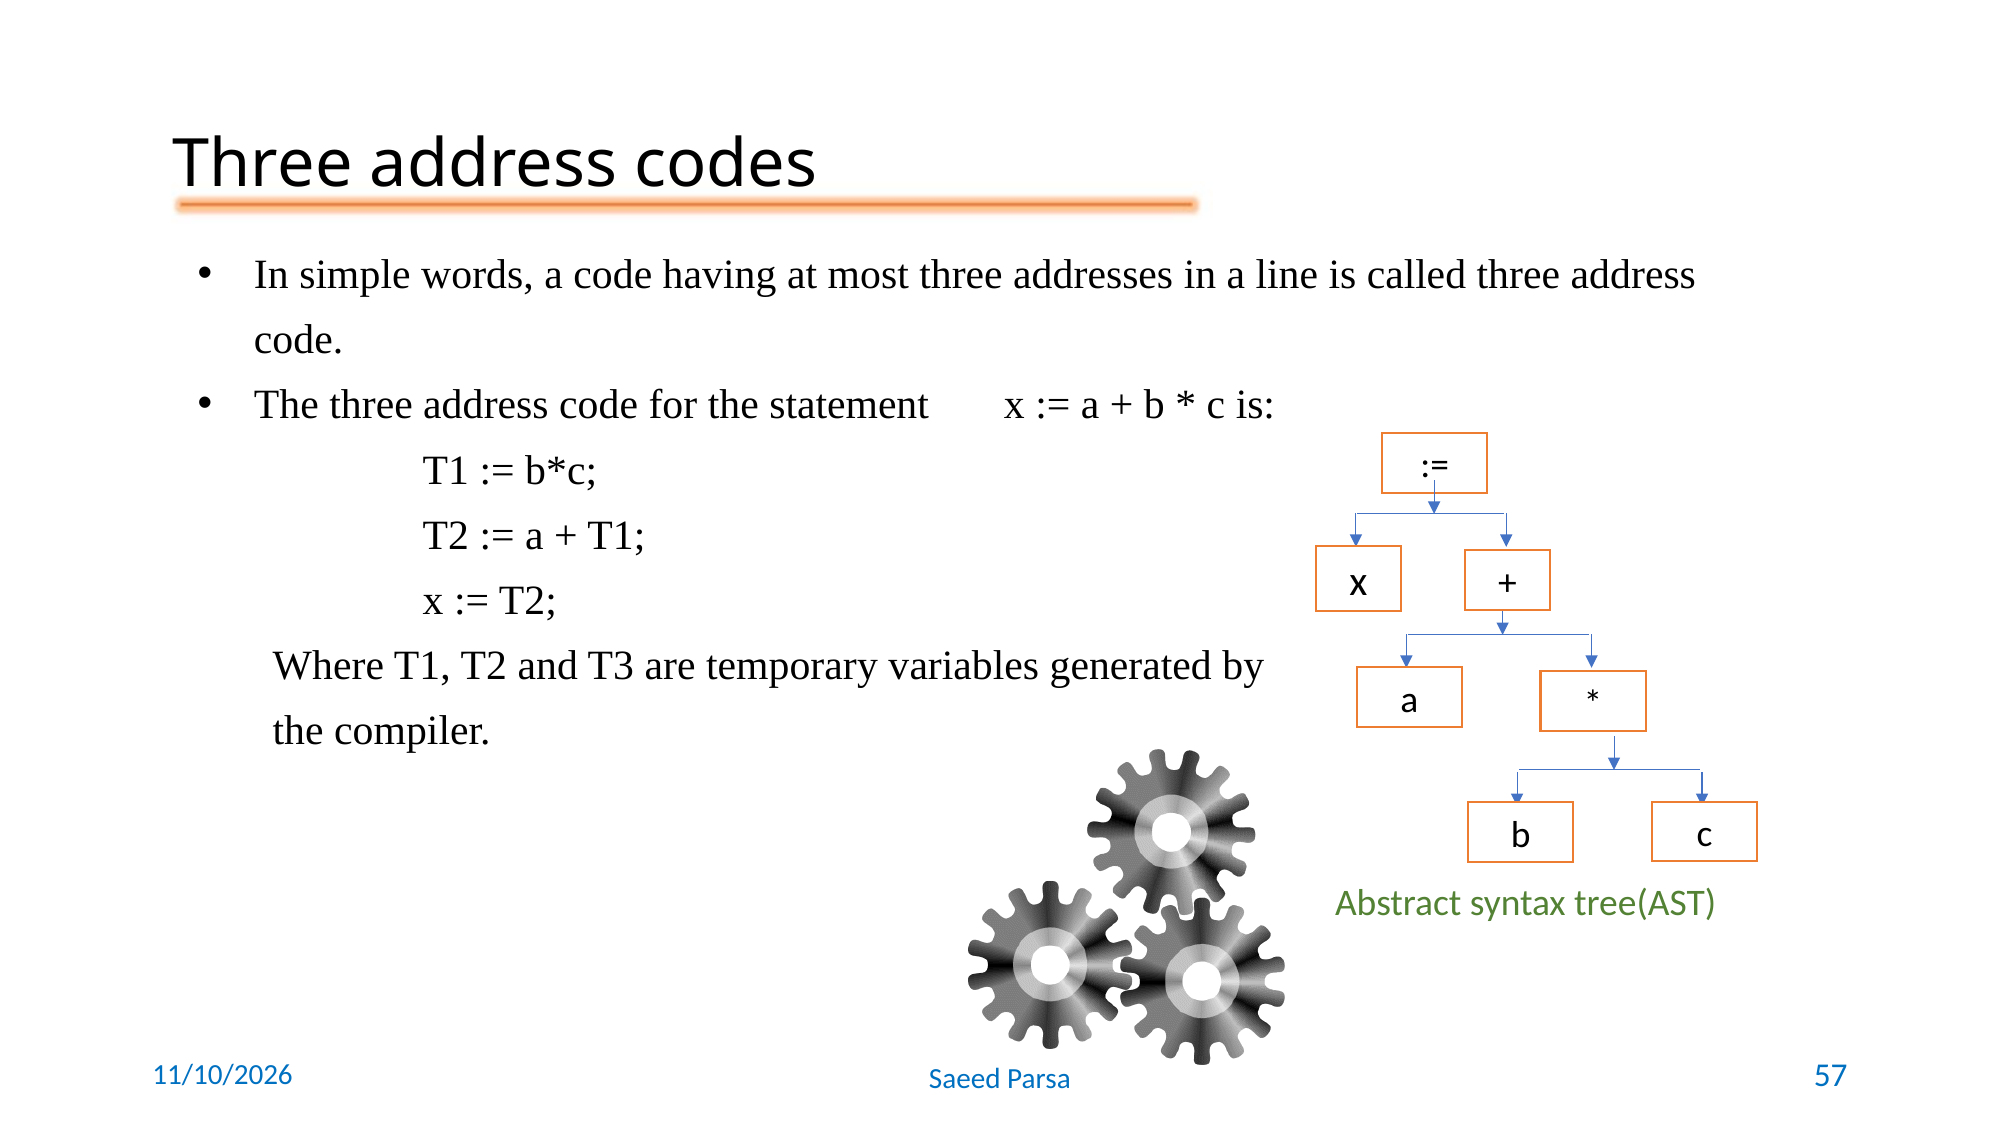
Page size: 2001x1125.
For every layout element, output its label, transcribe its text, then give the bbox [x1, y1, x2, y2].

picture [966, 748, 1286, 1065]
picture [152, 181, 1213, 238]
footer Saeed Parsa [587, 1042, 1413, 1111]
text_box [1315, 433, 1782, 931]
text_box In simple words, a code having at most three addresses in a line is called three address code. The three address code for the statement x := a + b * c is: T1 := b*c; T2 := a + T1; x := T2; Where T1, T2 and T3 are temporary variables generated by the compiler. [182, 224, 1782, 760]
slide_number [137, 1042, 587, 1103]
slide_number 57 [1412, 1042, 1863, 1103]
text_box Three address codes [157, 121, 1574, 209]
